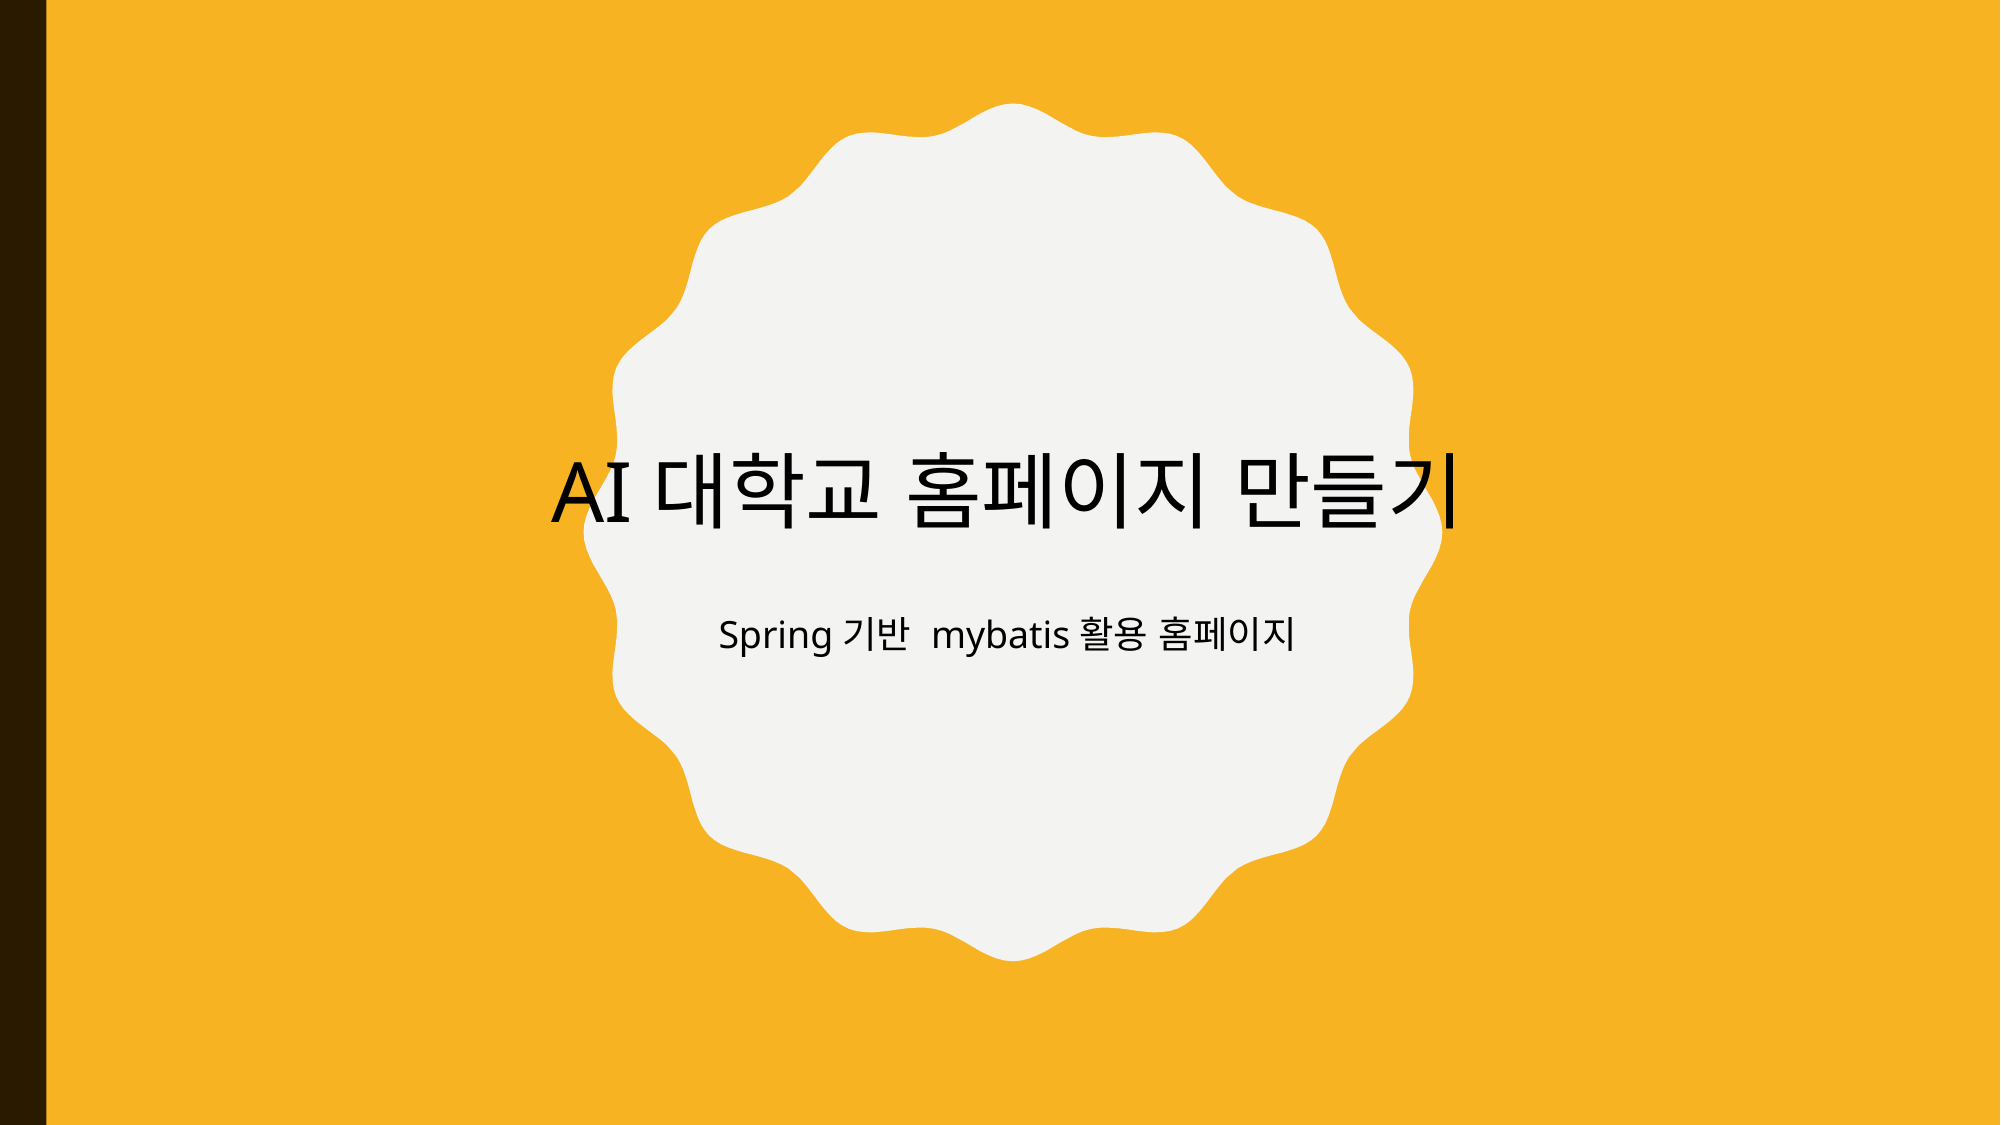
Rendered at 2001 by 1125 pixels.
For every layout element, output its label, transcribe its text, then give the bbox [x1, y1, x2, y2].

text_box AI대학교 홈페이지 만들기 [375, 432, 1640, 547]
text_box Spring기반 mybatis활용 홈페이지 [689, 603, 1326, 664]
